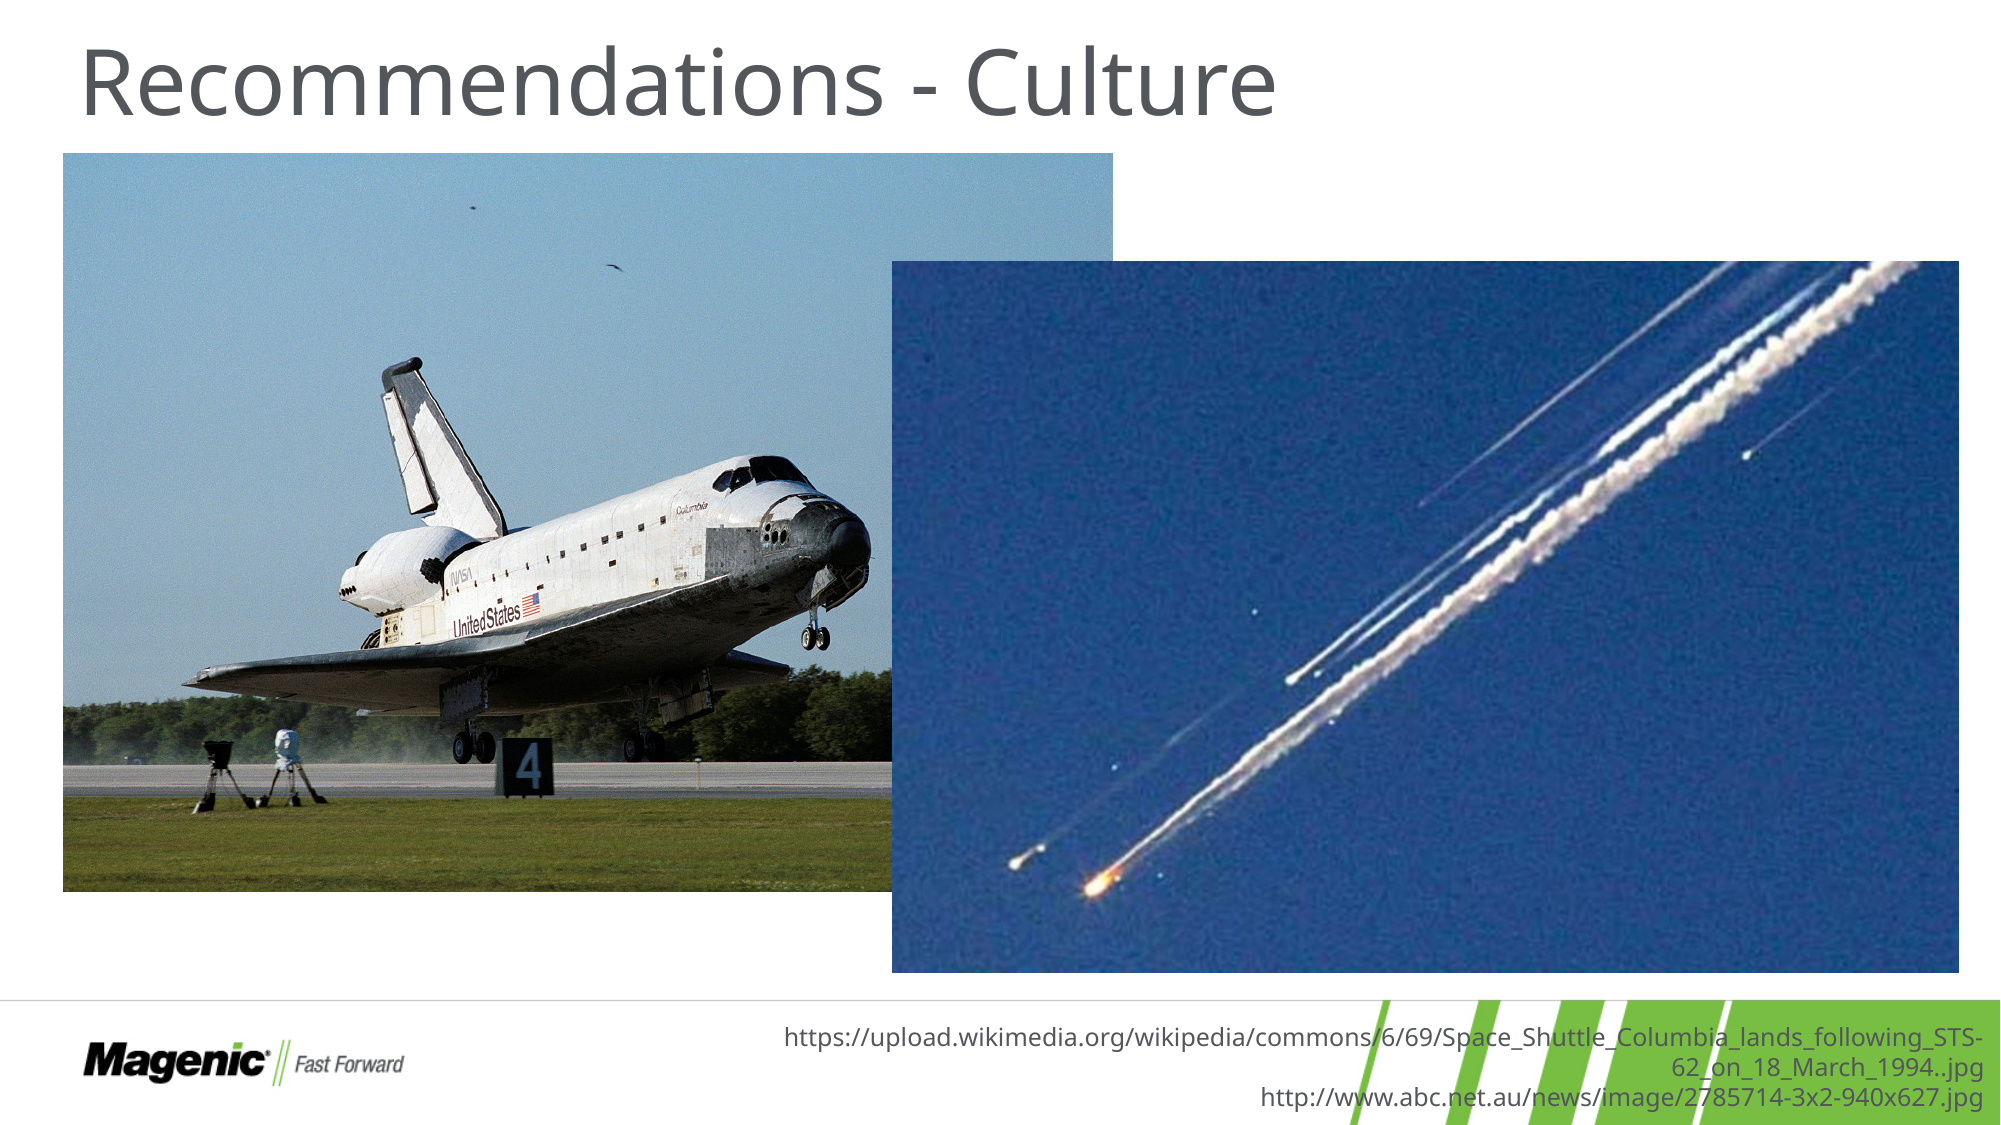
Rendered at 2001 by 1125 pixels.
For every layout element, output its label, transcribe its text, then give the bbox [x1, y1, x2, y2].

text_box https://upload.wikimedia.org/wikipedia/commons/6/69/Space_Shuttle_Columbia_lands_following_STS-62_on_18_March_1994..jpg http://www.abc.net.au/news/image/2785714-3x2-940x627.jpg [477, 1029, 2000, 1104]
title Recommendations - Culture [63, 41, 1938, 131]
picture [0, 0, 2001, 1125]
